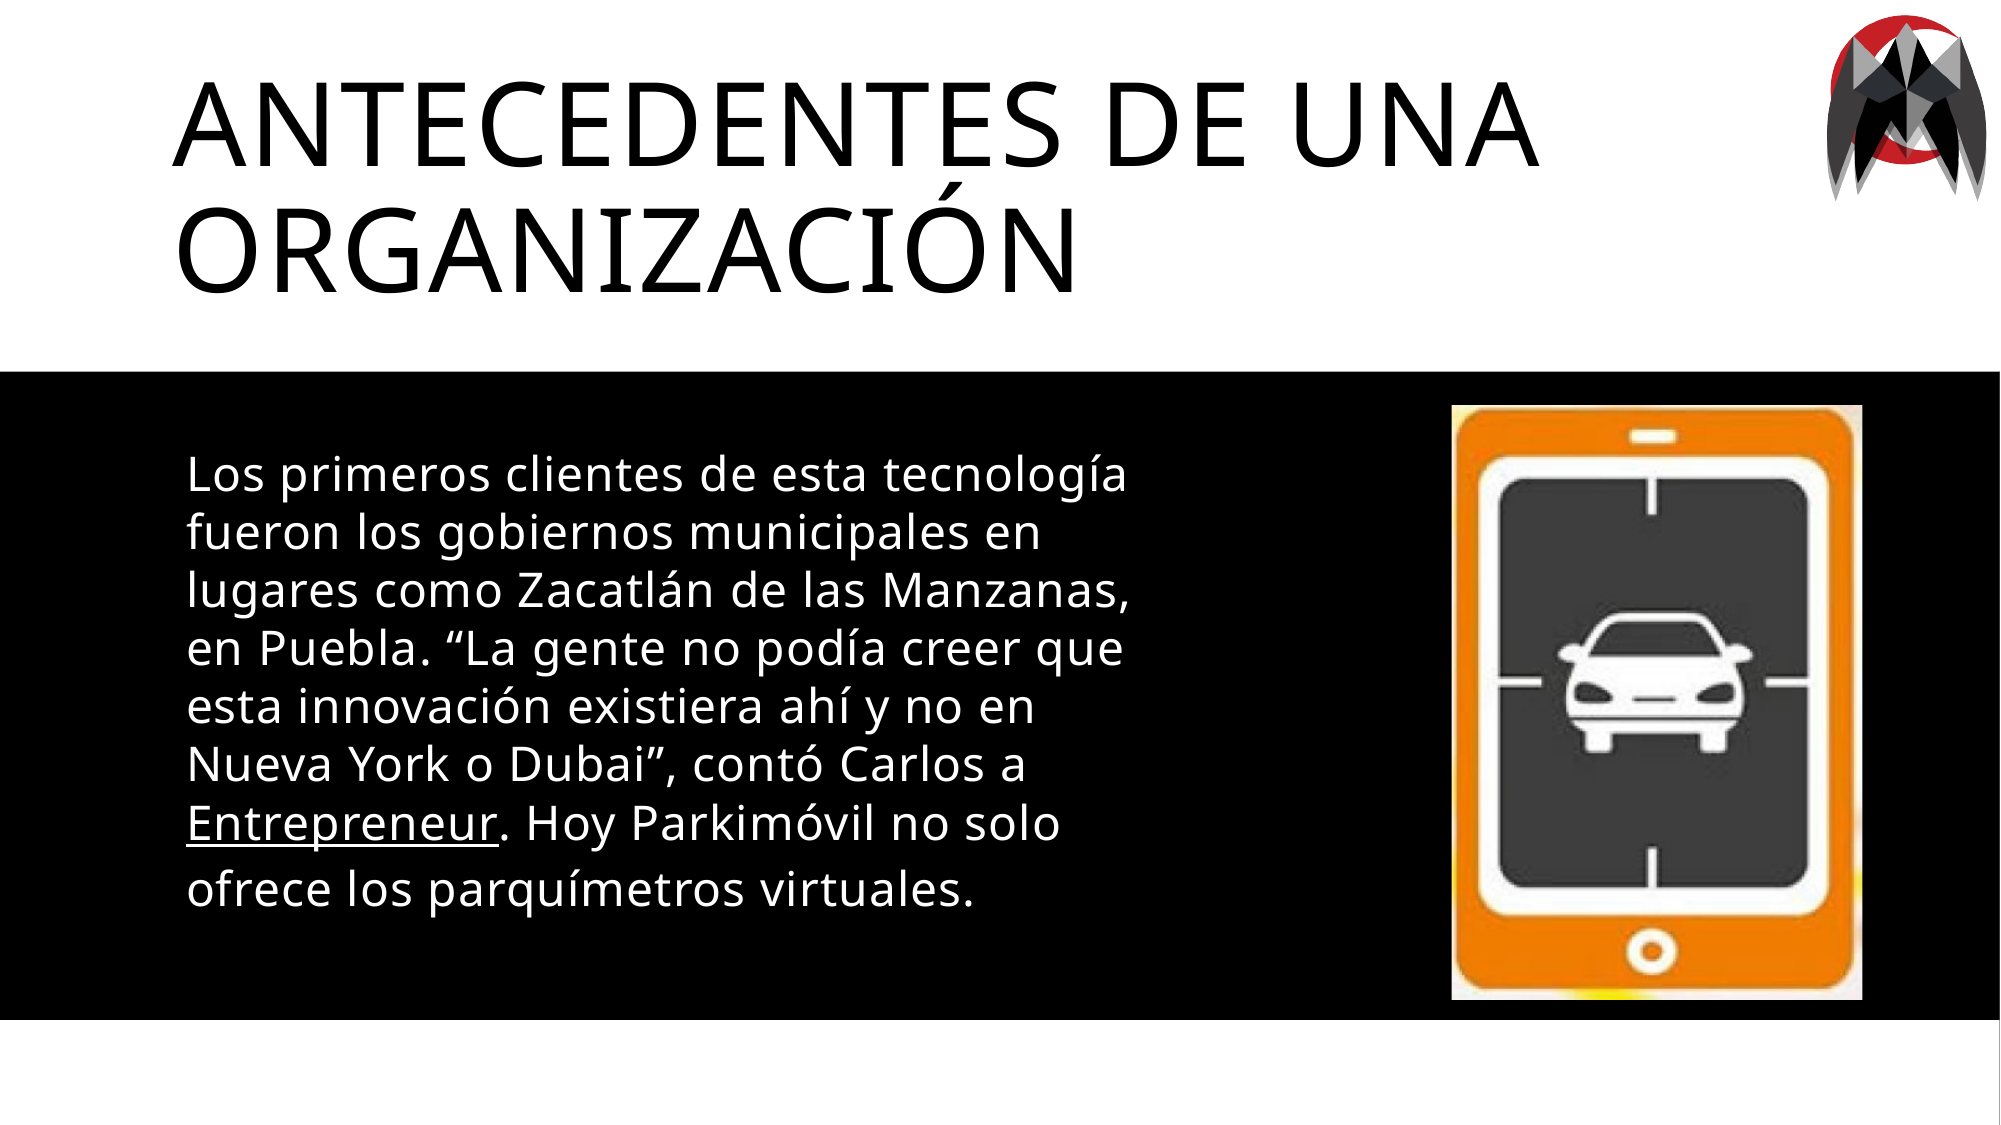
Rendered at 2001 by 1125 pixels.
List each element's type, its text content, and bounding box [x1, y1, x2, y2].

text_box [0, 1021, 2000, 1125]
picture [1819, 11, 1993, 207]
title Antecedentes de una organización [157, 52, 1842, 332]
text_box [0, 370, 2000, 1021]
list Los primeros clientes de esta tecnología fueron los gobiernos municipales en lugares como Zacatlán de las Manzanas, en Puebla. “La gente no podía creer que esta innovación existiera ahí y no en Nueva York o Dubai”, contó Carlos a Entrepreneur. Hoy Parkimóvil no solo ofrece los parquímetros virtuales. [171, 411, 1185, 947]
text_box [0, 0, 2000, 370]
picture [1451, 405, 1863, 1000]
